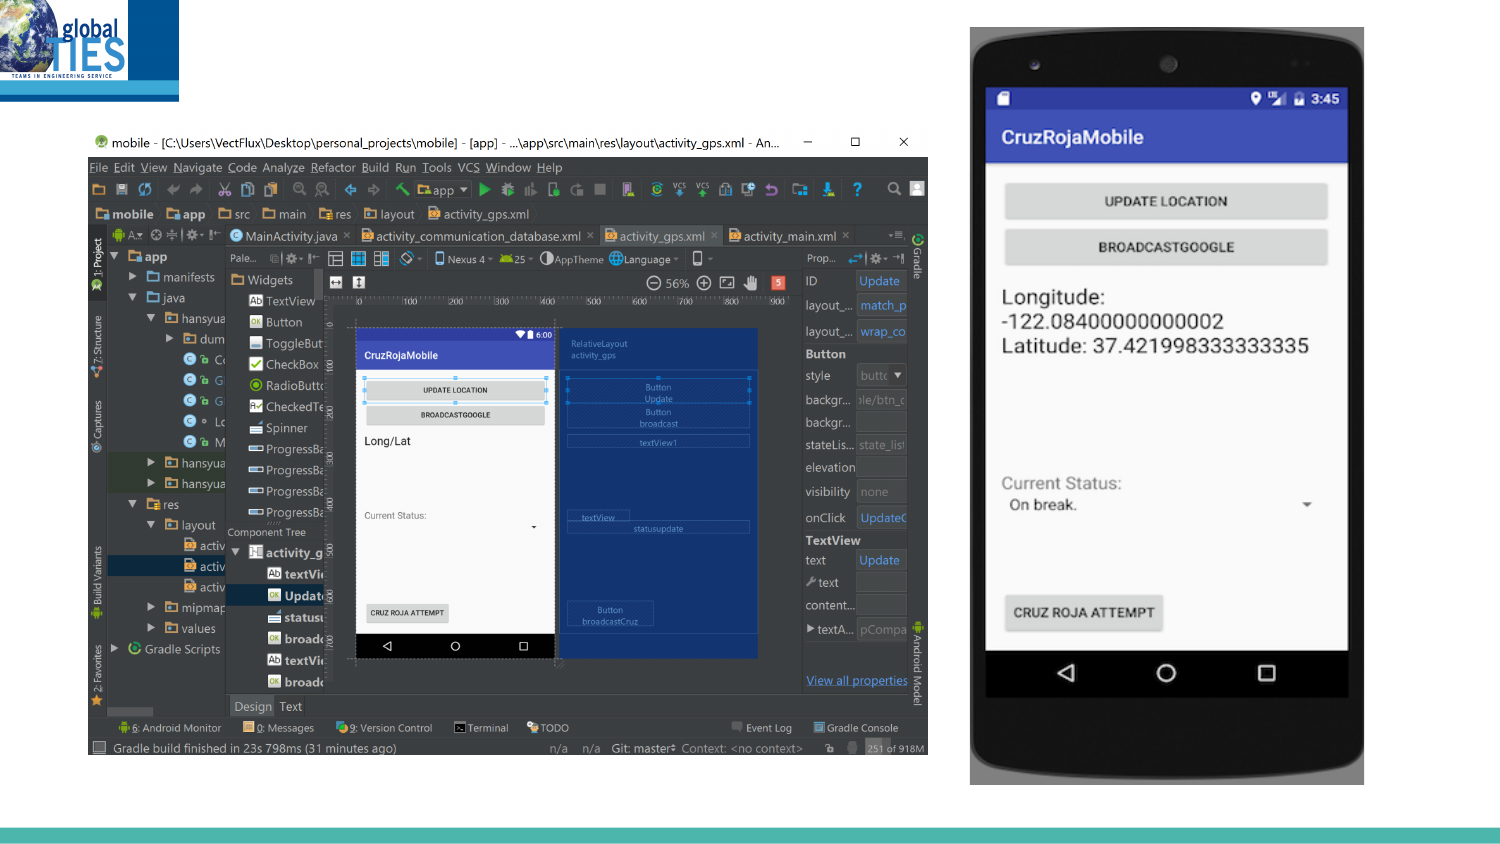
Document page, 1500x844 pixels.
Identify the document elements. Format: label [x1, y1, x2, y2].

picture [0, 0, 179, 102]
picture [969, 26, 1365, 785]
picture [88, 128, 928, 756]
